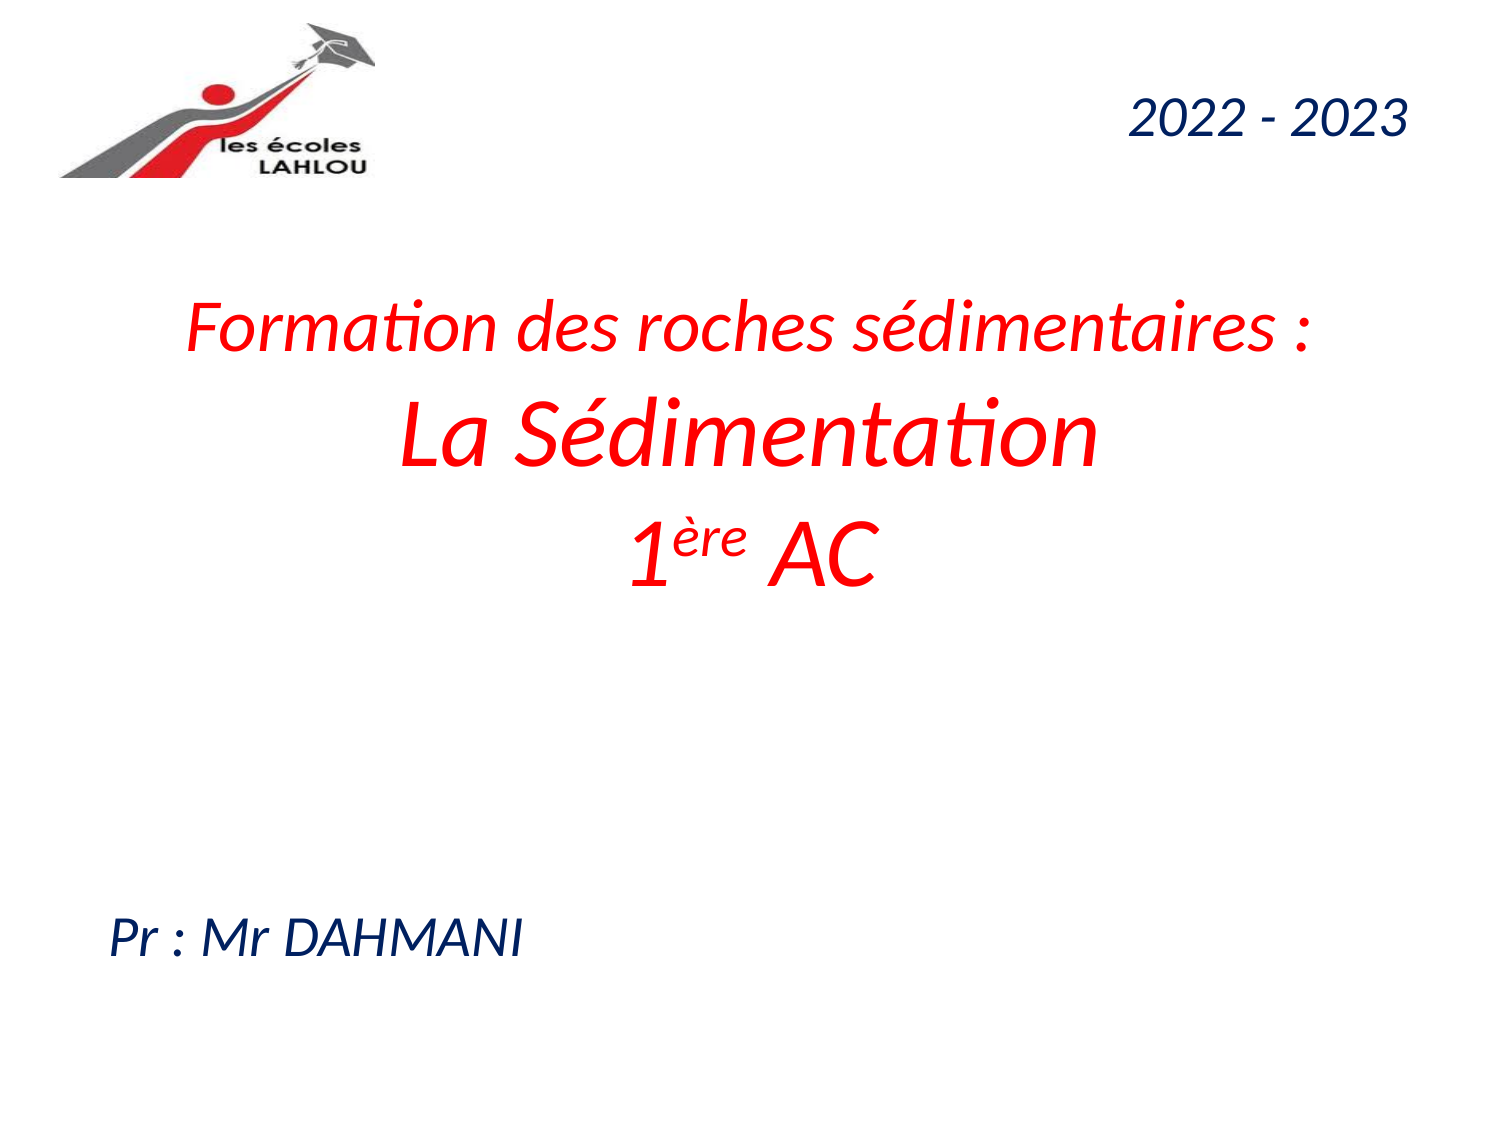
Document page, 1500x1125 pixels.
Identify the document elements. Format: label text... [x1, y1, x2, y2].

picture [58, 23, 376, 178]
text_box Formation des roches sédimentaires : La Sédimentation 1ère AC [35, 269, 1465, 615]
text_box Pr : Mr DAHMANI [93, 890, 575, 976]
text_box 2022 - 2023 [1113, 70, 1430, 156]
